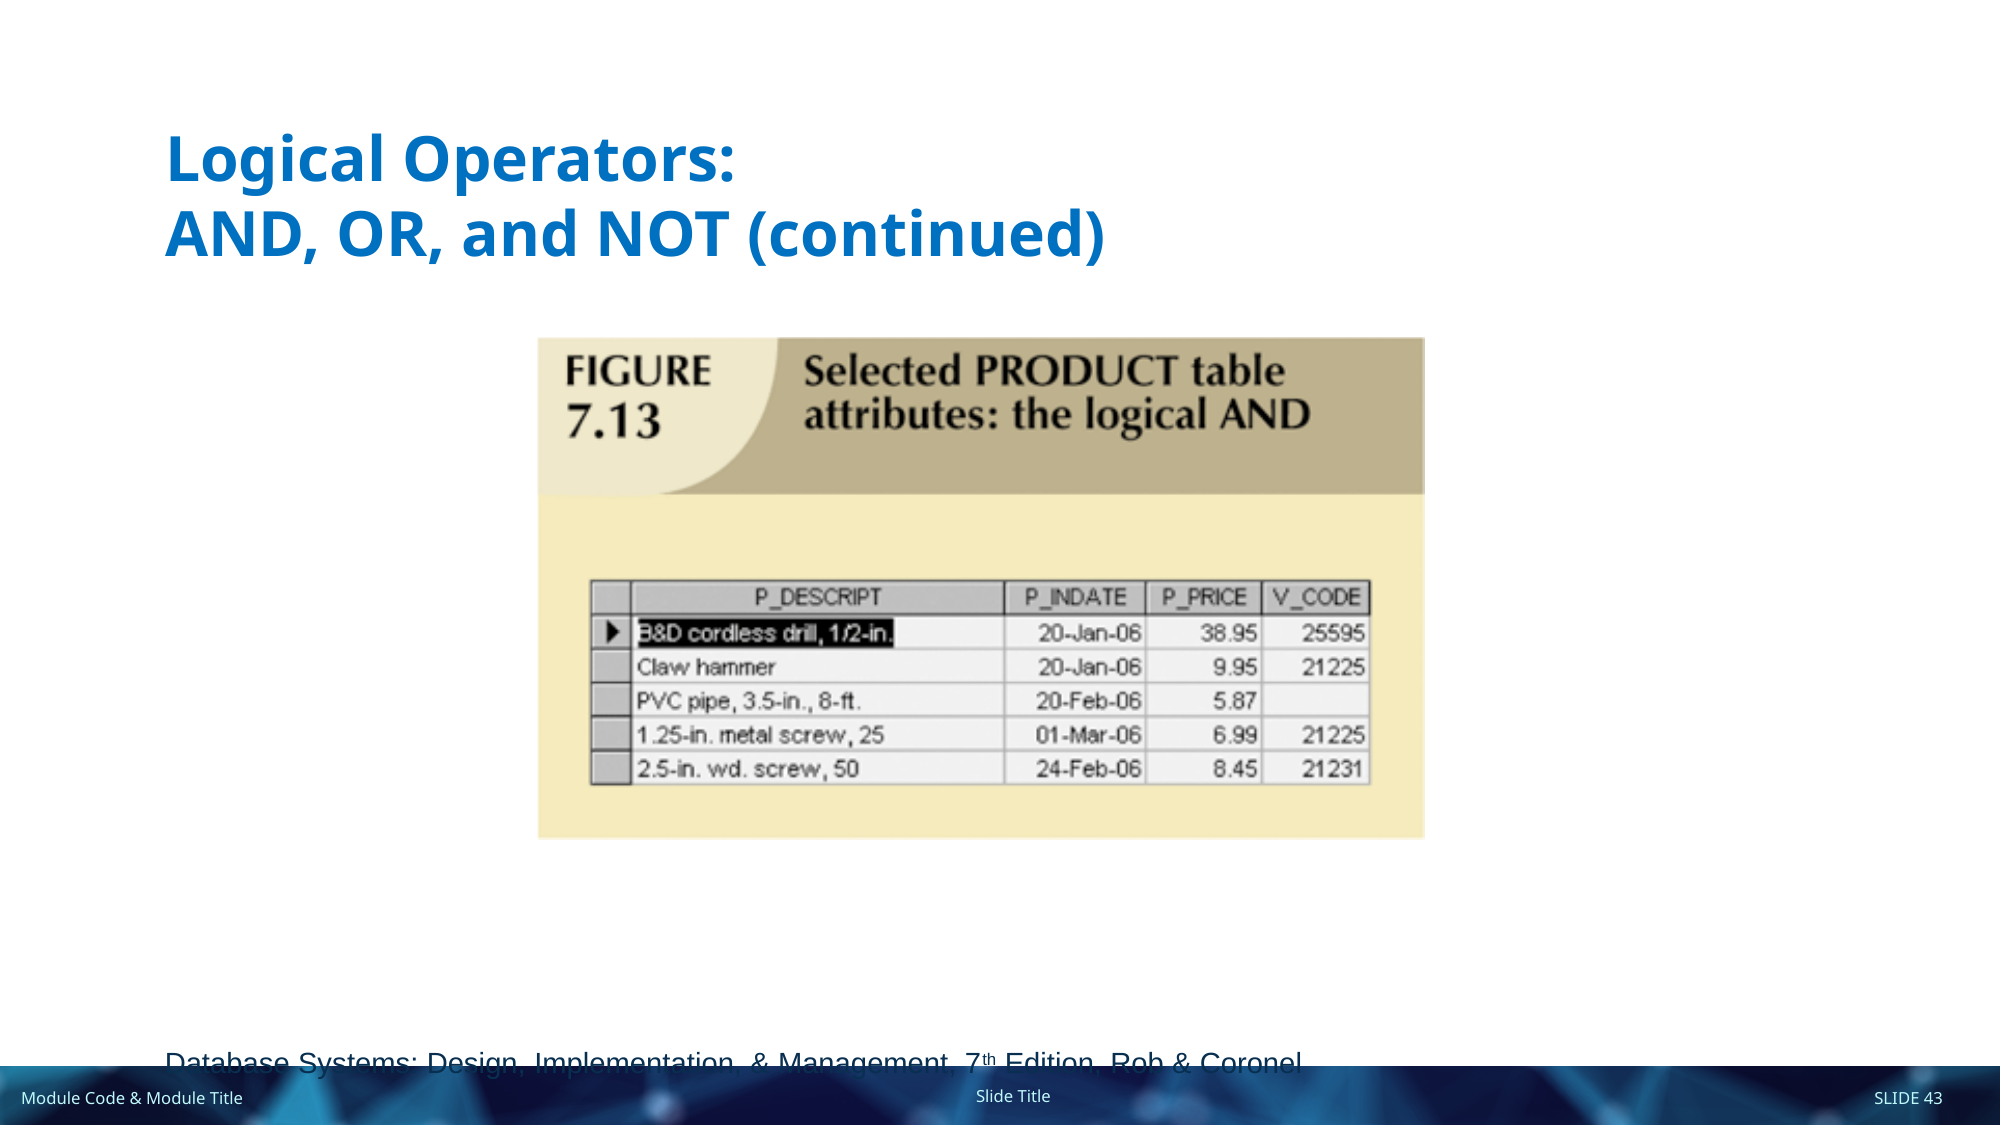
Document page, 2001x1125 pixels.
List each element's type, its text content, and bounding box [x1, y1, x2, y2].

footer Database Systems: Design, Implementation, & Management, 7th Edition, Rob & Coronel [150, 1037, 1634, 1080]
picture [0, 1066, 2000, 1125]
title Logical Operators: AND, OR, and NOT (continued) [150, 99, 1850, 288]
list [537, 337, 1426, 840]
